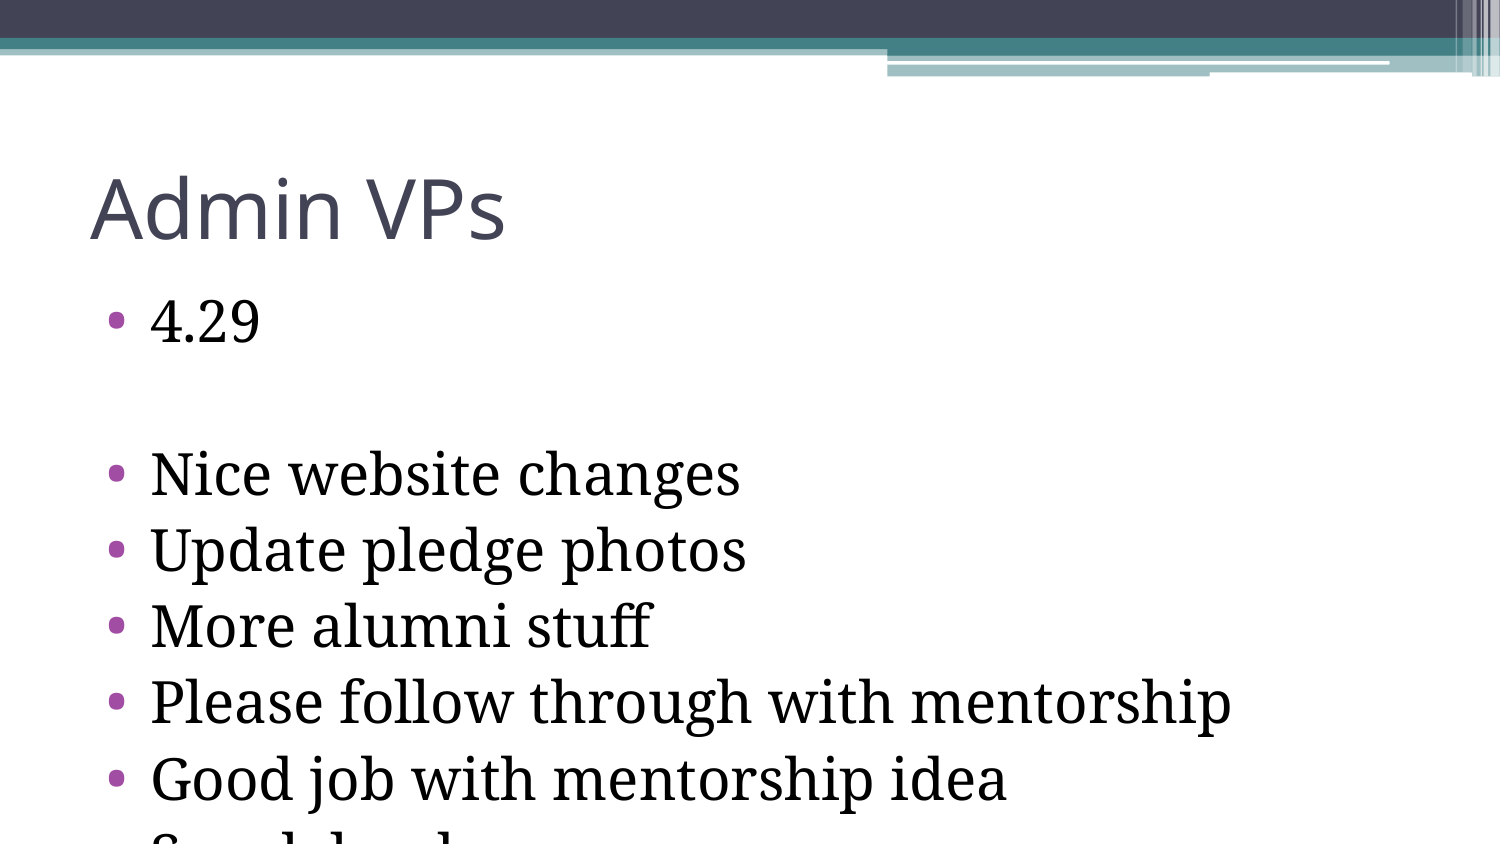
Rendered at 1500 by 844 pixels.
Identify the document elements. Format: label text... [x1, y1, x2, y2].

list 4.29 Nice website changes Update pledge photos More alumni stuff Please follow through with mentorship Good job with mentorship idea Speak louder [75, 276, 1425, 809]
title Admin VPs [75, 140, 1425, 272]
